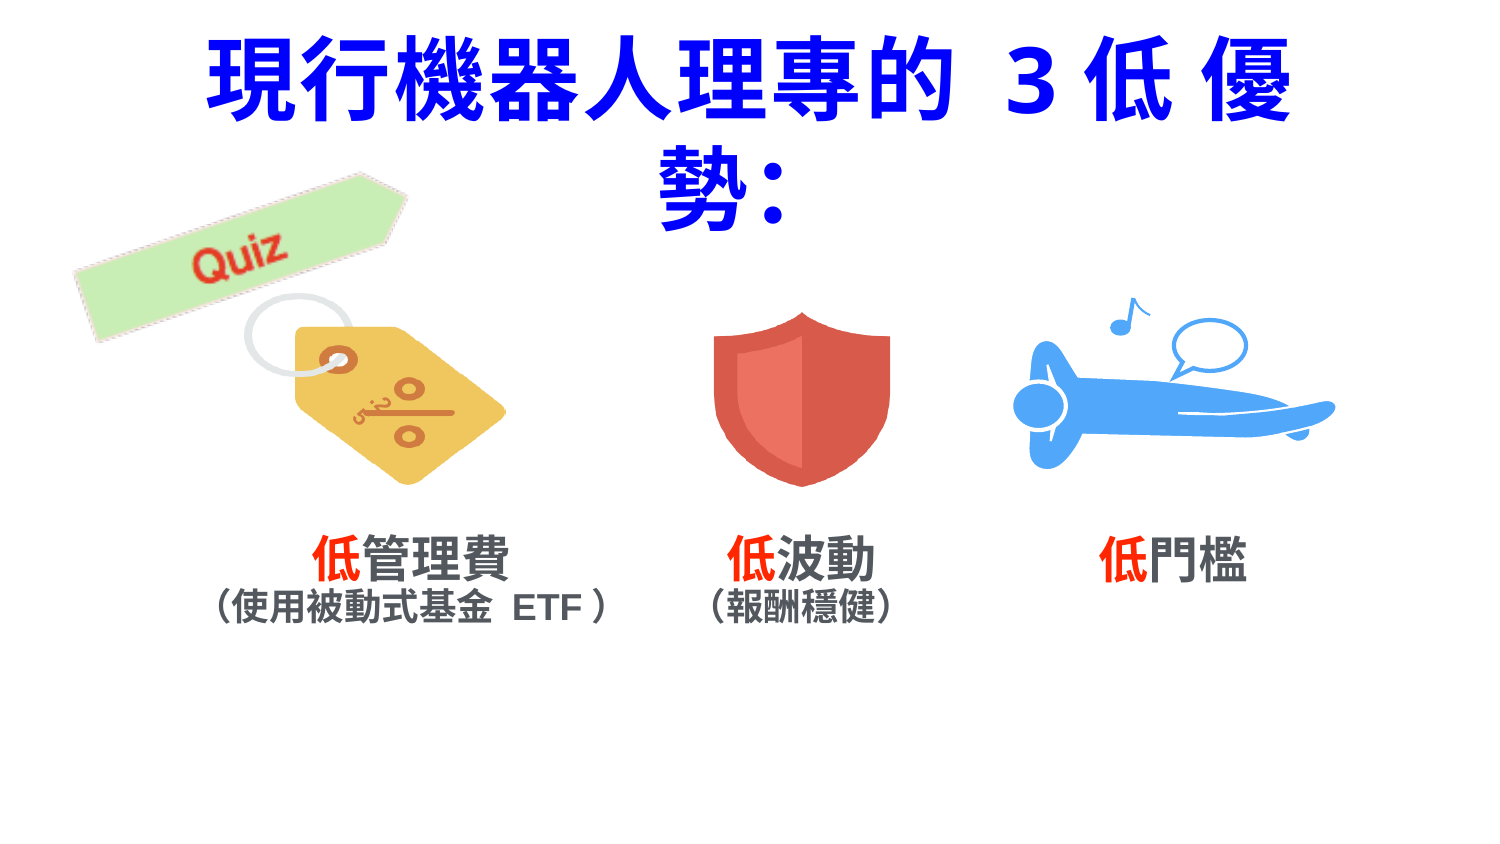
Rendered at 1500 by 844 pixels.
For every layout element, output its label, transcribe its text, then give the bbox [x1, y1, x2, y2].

picture [71, 162, 506, 487]
text_box 低管理費 （使用被動式基金 ETF） [150, 510, 674, 652]
picture [684, 311, 918, 487]
text_box 低波動 （報酬穩健） [637, 518, 966, 644]
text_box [1010, 297, 1337, 471]
title 現行機器人理專的 3低 優勢： [109, 37, 1391, 226]
text_box 低門檻 [1078, 527, 1270, 597]
